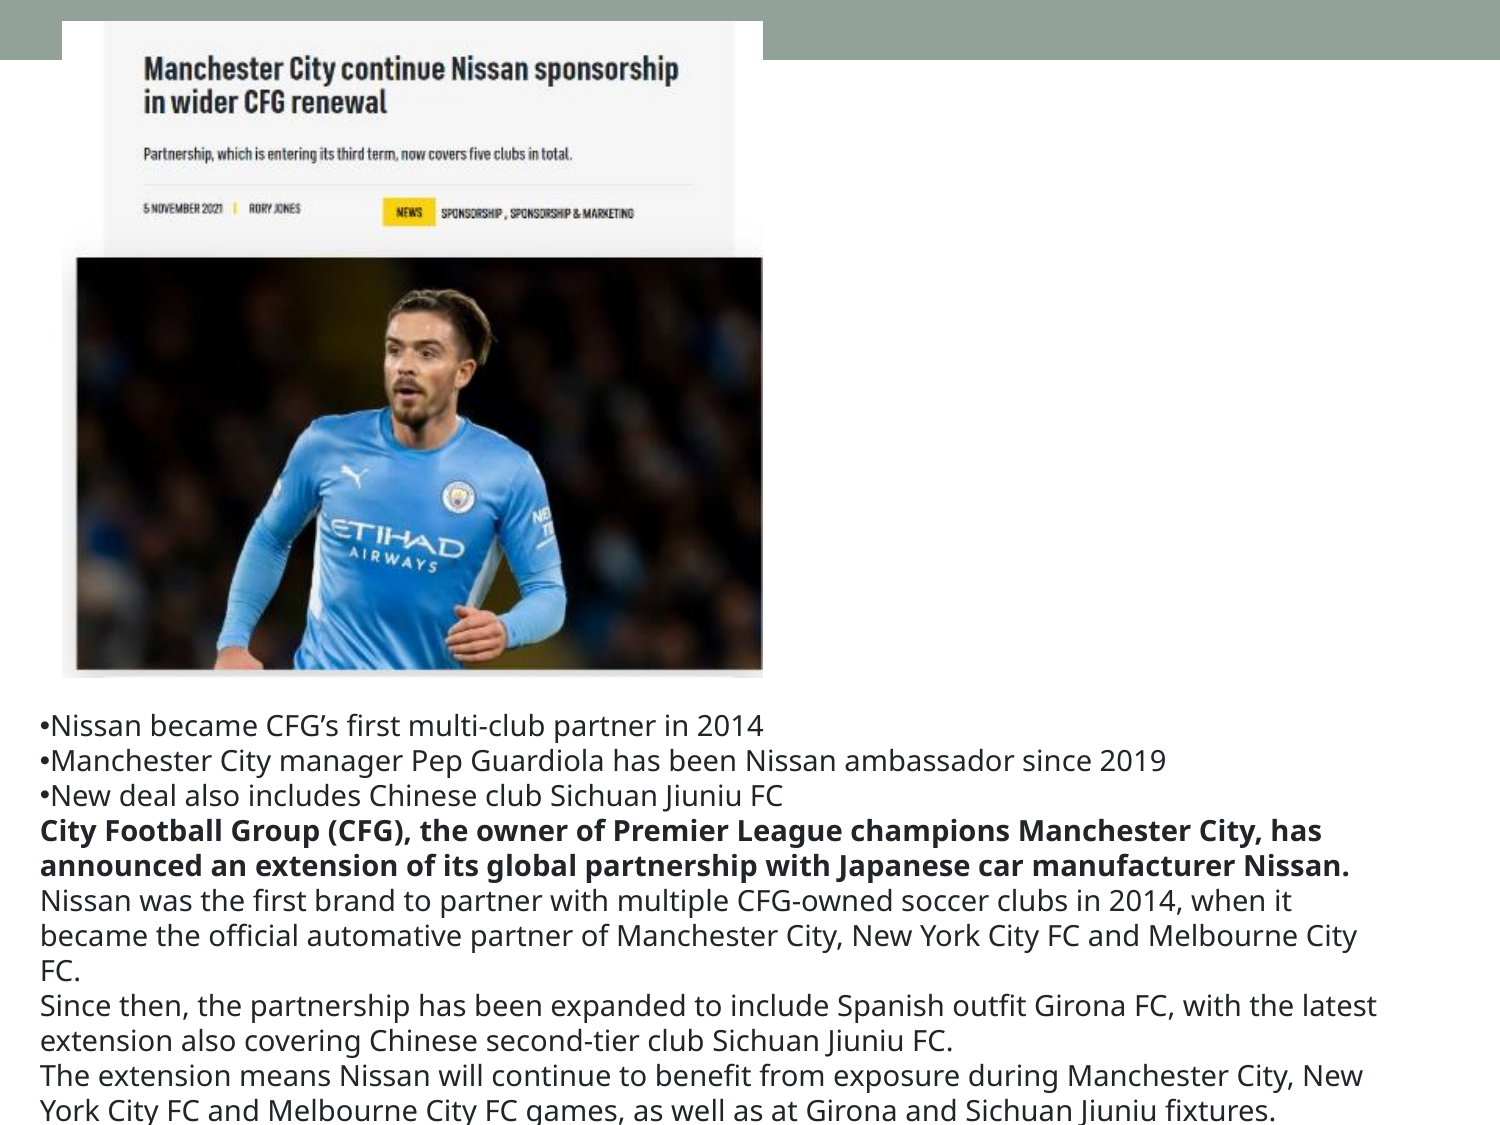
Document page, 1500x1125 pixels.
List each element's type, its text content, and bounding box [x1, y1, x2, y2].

picture [62, 20, 763, 678]
text_box Nissan became CFG’s first multi-club partner in 2014 Manchester City manager Pep Guardiola has been Nissan ambassador since 2019 New deal also includes Chinese club Sichuan Jiuniu FC City Football Group (CFG), the owner of Premier League champions Manchester City, has announced an extension of its global partnership with Japanese car manufacturer Nissan. Nissan was the first brand to partner with multiple CFG-owned soccer clubs in 2014, when it became the official automative partner of Manchester City, New York City FC and Melbourne City FC. Since then, the partnership has been expanded to include Spanish outfit Girona FC, with the latest extension also covering Chinese second-tier club Sichuan Jiuniu FC. The extension means Nissan will continue to benefit from exposure during Manchester City, New York City FC and Melbourne City FC games, as well as at Girona and Sichuan Jiuniu fixtures. [24, 699, 1413, 1125]
